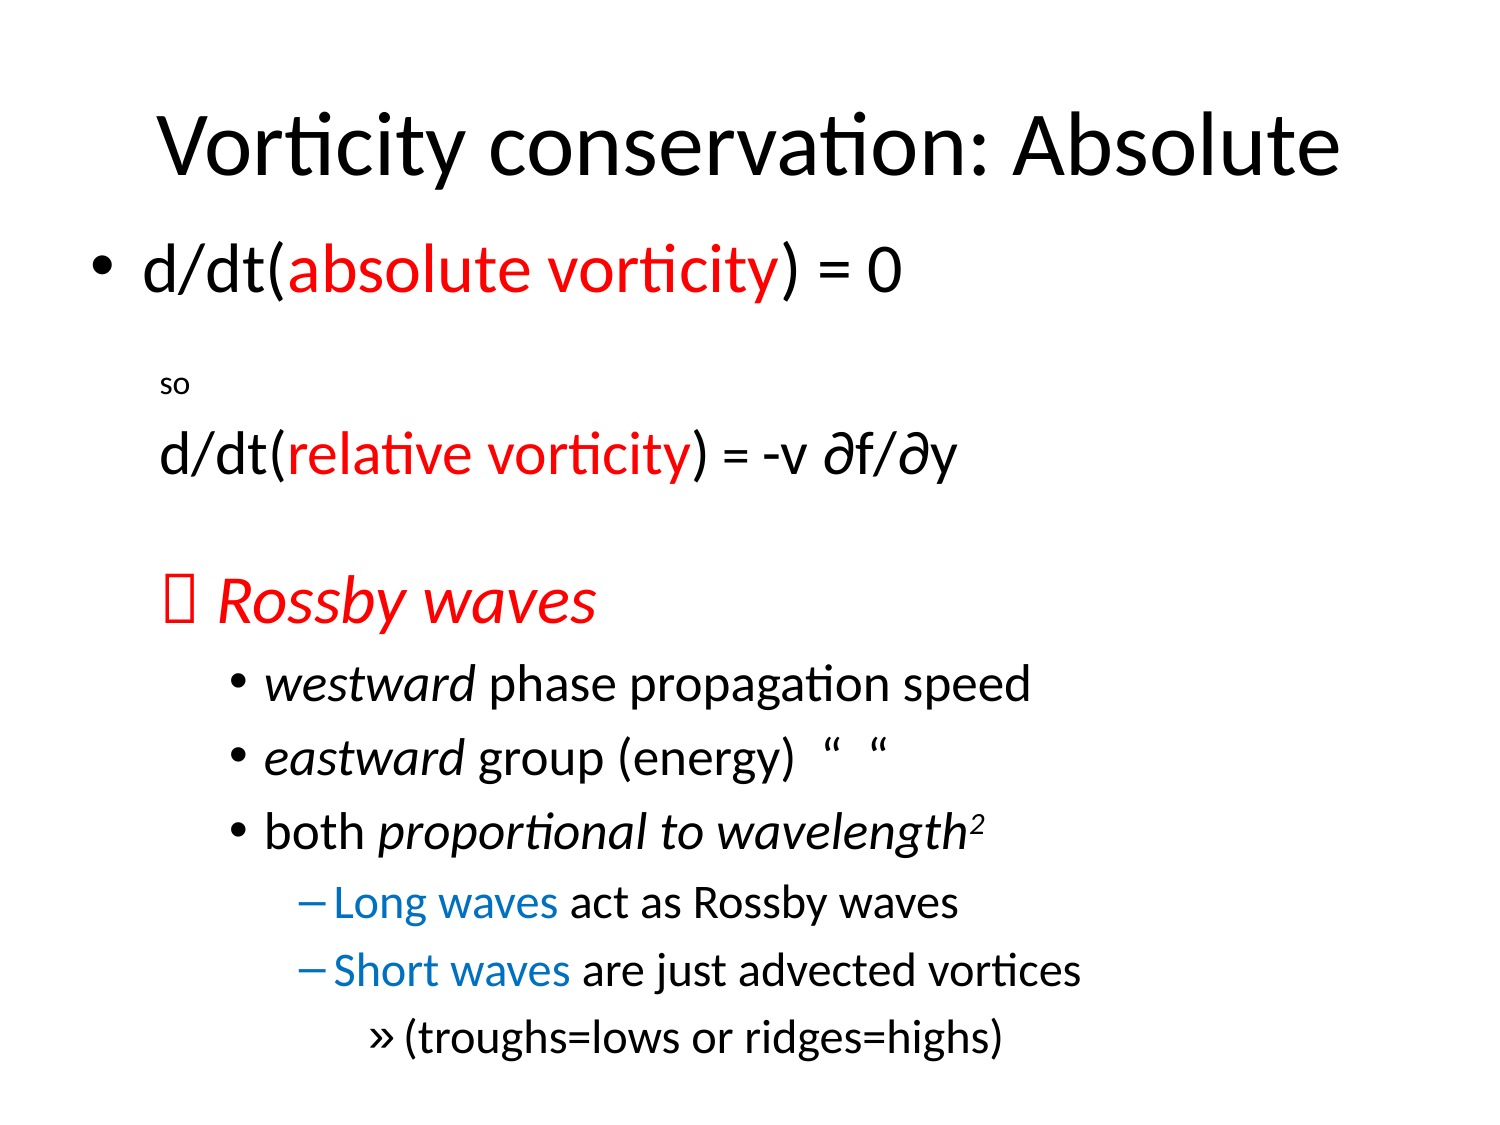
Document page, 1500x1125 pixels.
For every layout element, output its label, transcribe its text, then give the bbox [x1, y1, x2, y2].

title Vorticity conservation: Absolute [75, 45, 1425, 214]
list d/dt(absolute vorticity) = 0 so d/dt(relative vorticity) = -v ∂f/∂y  Rossby waves westward phase propagation speed eastward group (energy) “ “ both proportional to wavelength2 Long waves act as Rossby waves Short waves are just advected vortices (troughs=lows or ridges=highs) [75, 214, 1425, 1075]
